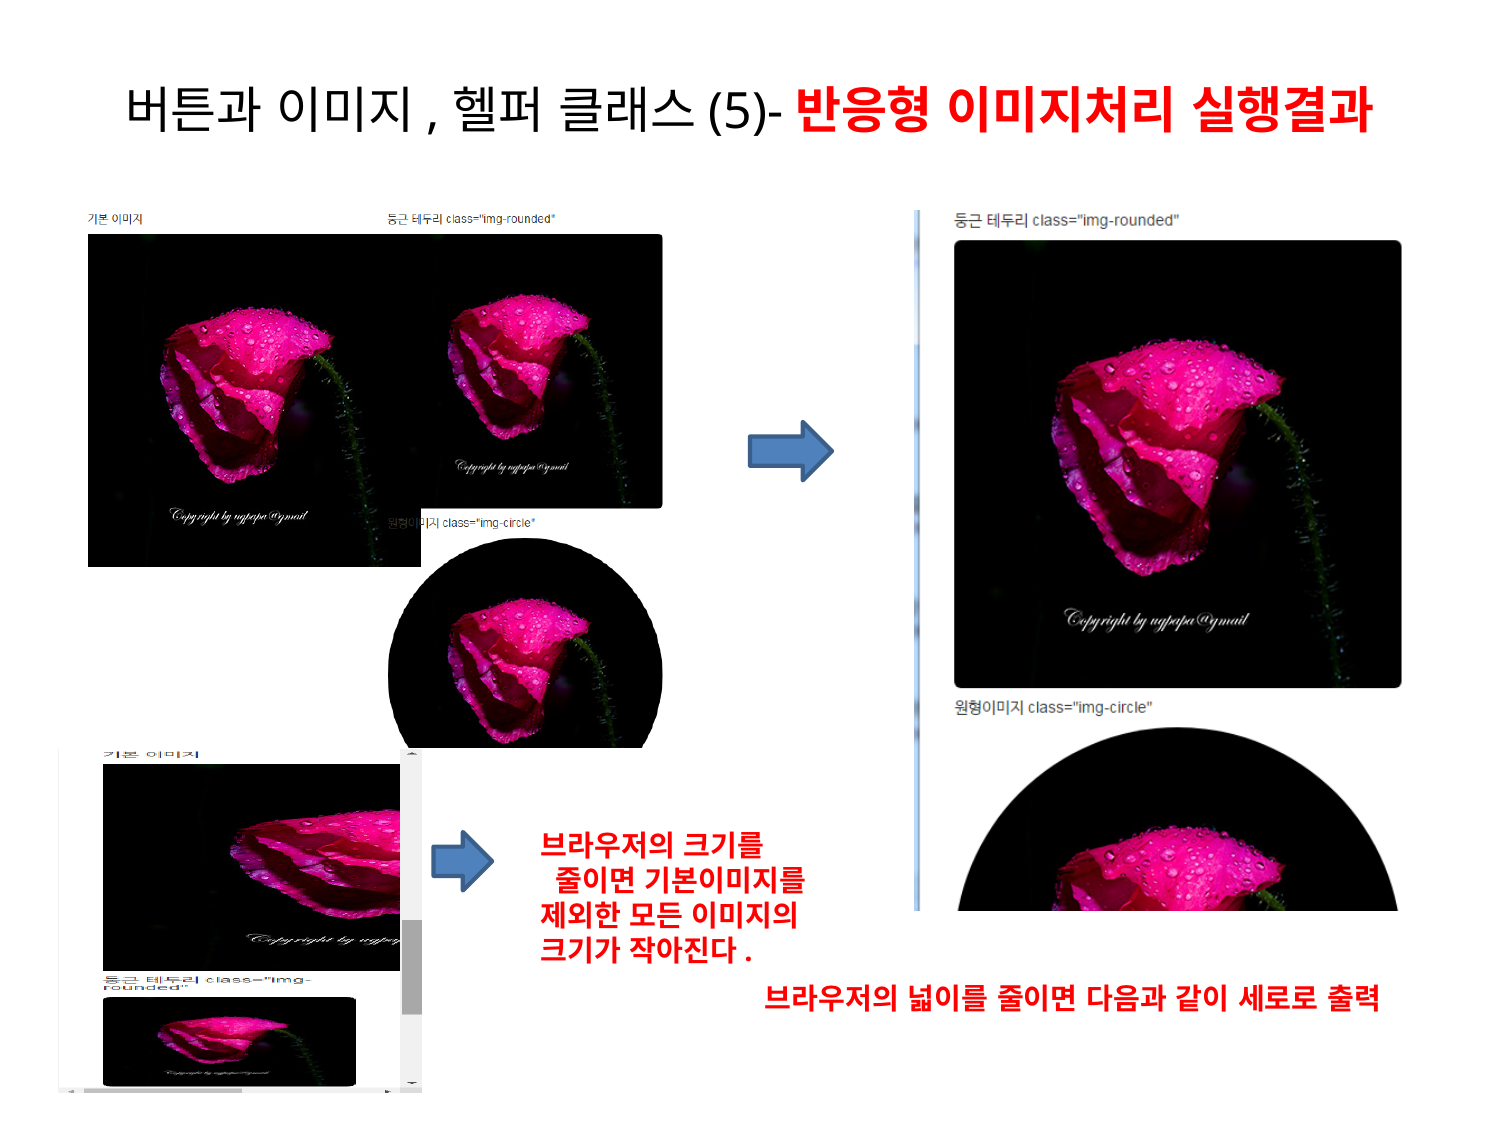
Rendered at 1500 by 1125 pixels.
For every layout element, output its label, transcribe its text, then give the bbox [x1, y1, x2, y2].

picture [913, 210, 1500, 912]
picture [58, 210, 692, 1094]
text_box 브라우저의 크기를 줄이면 기본이미지를 제외한 모든 이미지의 크기가 작아진다. [525, 820, 822, 975]
text_box [431, 830, 495, 893]
title 버튼과 이미지,헬퍼 클래스(5)-반응형 이미지처리 실행결과 [75, 45, 1425, 233]
text_box [747, 419, 835, 483]
text_box 브라우저의 넓이를 줄이면 다음과 같이 세로로 출력 [749, 972, 1500, 1023]
